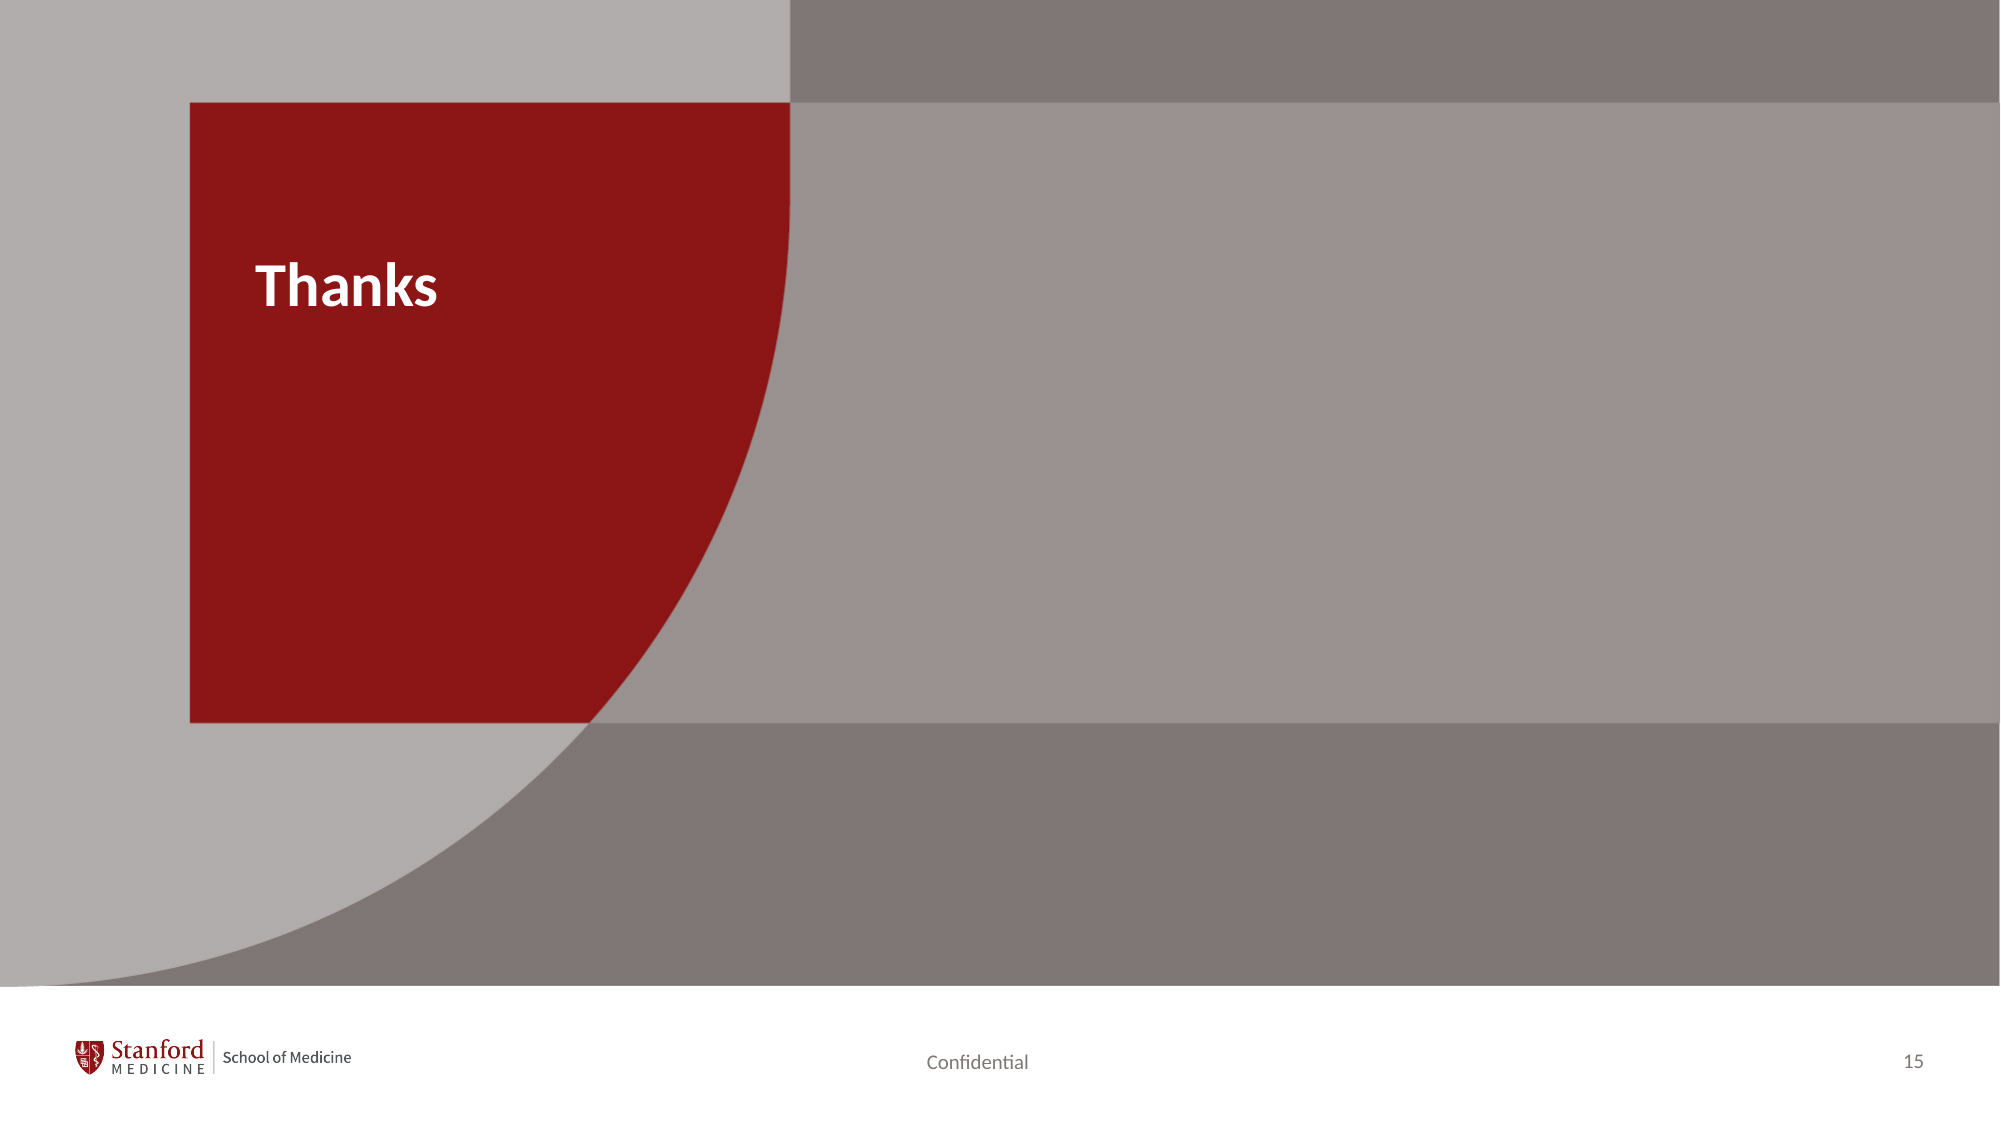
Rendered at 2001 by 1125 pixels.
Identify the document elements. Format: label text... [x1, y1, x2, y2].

title Thanks [75, 107, 976, 724]
footer Confidential [662, 1040, 1294, 1074]
slide_number 15 [1861, 1041, 1925, 1073]
picture [0, 0, 2001, 1125]
